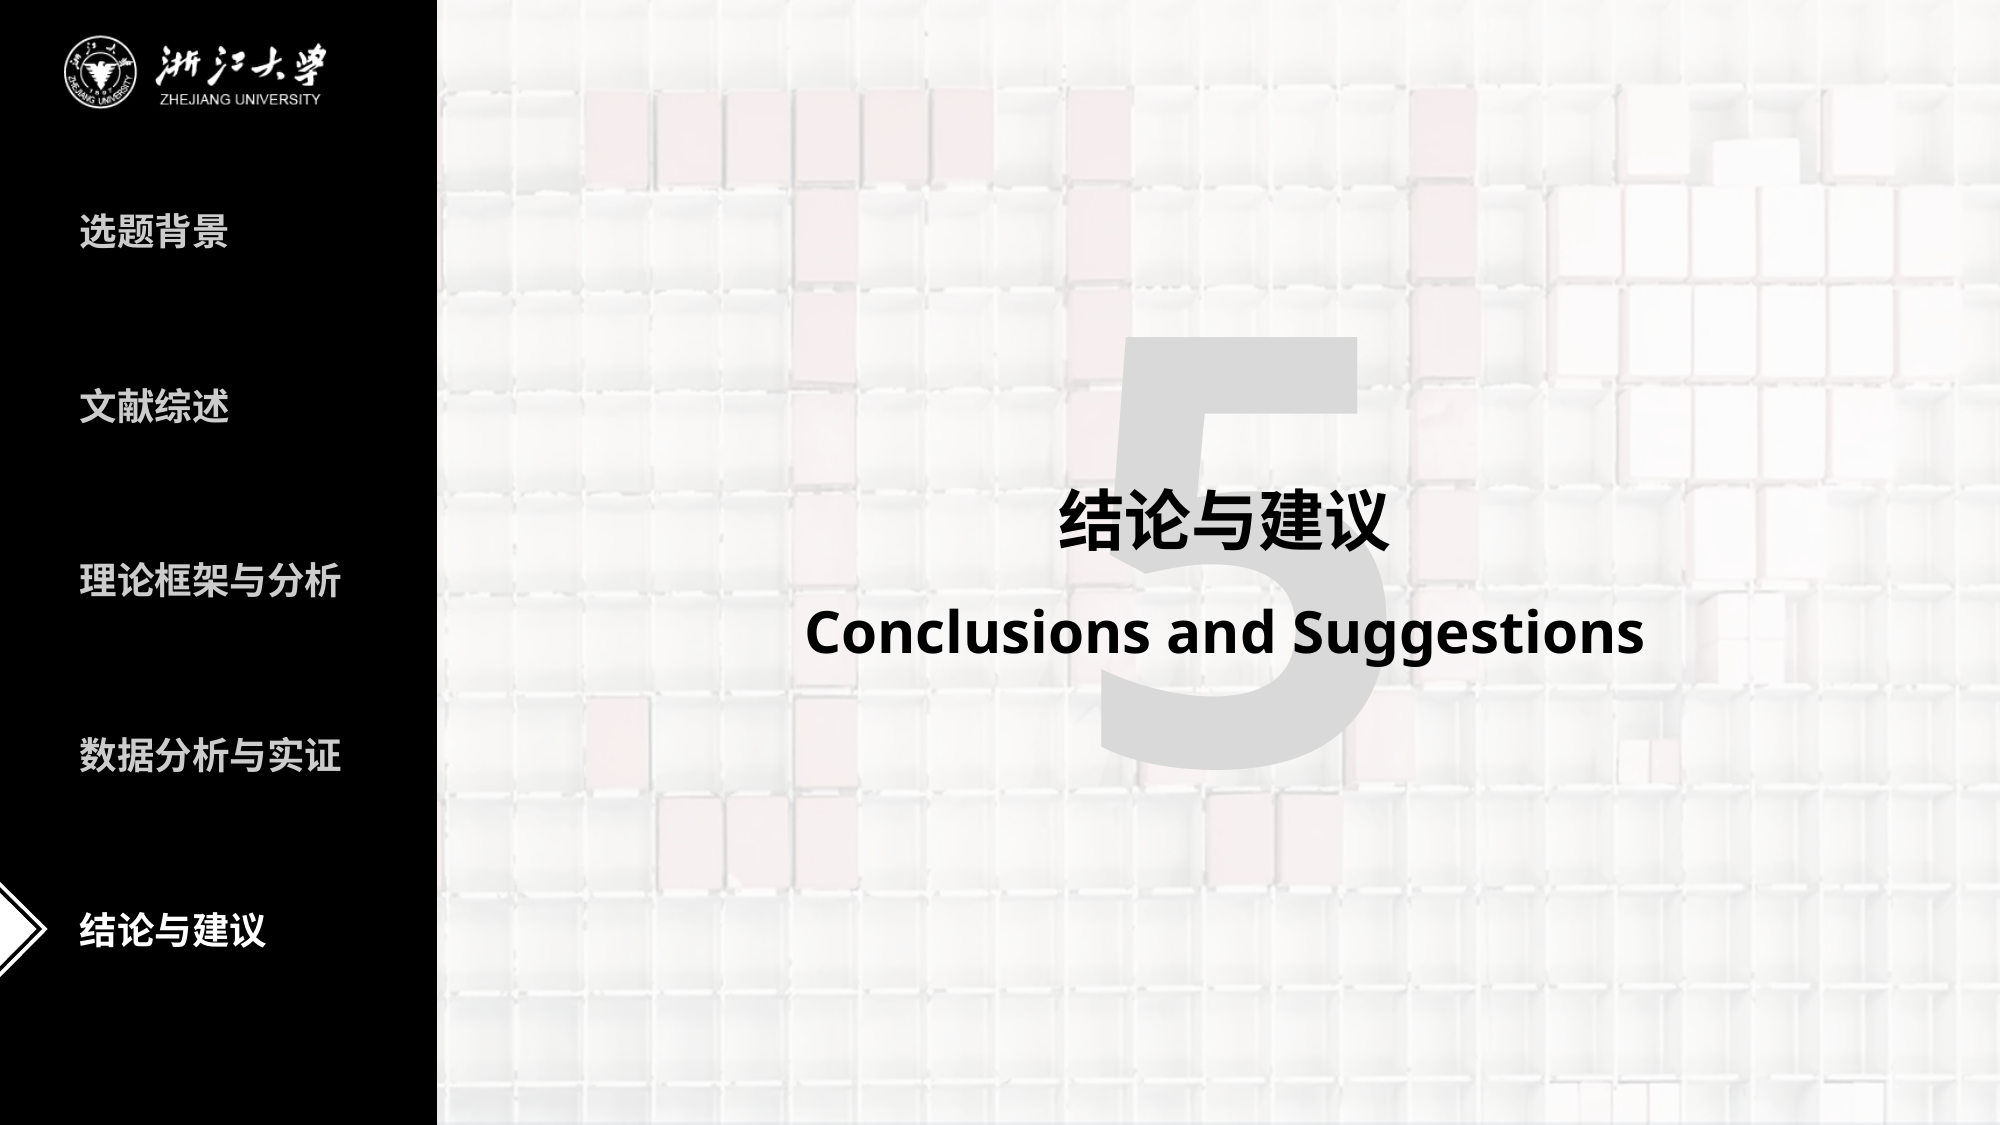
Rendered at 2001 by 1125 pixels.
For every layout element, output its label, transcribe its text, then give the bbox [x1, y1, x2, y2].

text_box 选题背景 [64, 200, 362, 261]
text_box 数据分析与实证 [64, 724, 362, 785]
text_box 理论框架与分析 [64, 549, 362, 610]
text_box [686, 159, 1763, 900]
picture [64, 33, 338, 113]
text_box 结论与建议 [64, 899, 362, 959]
text_box [0, 0, 438, 1125]
text_box 文献综述 [64, 375, 362, 435]
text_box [0, 896, 34, 964]
